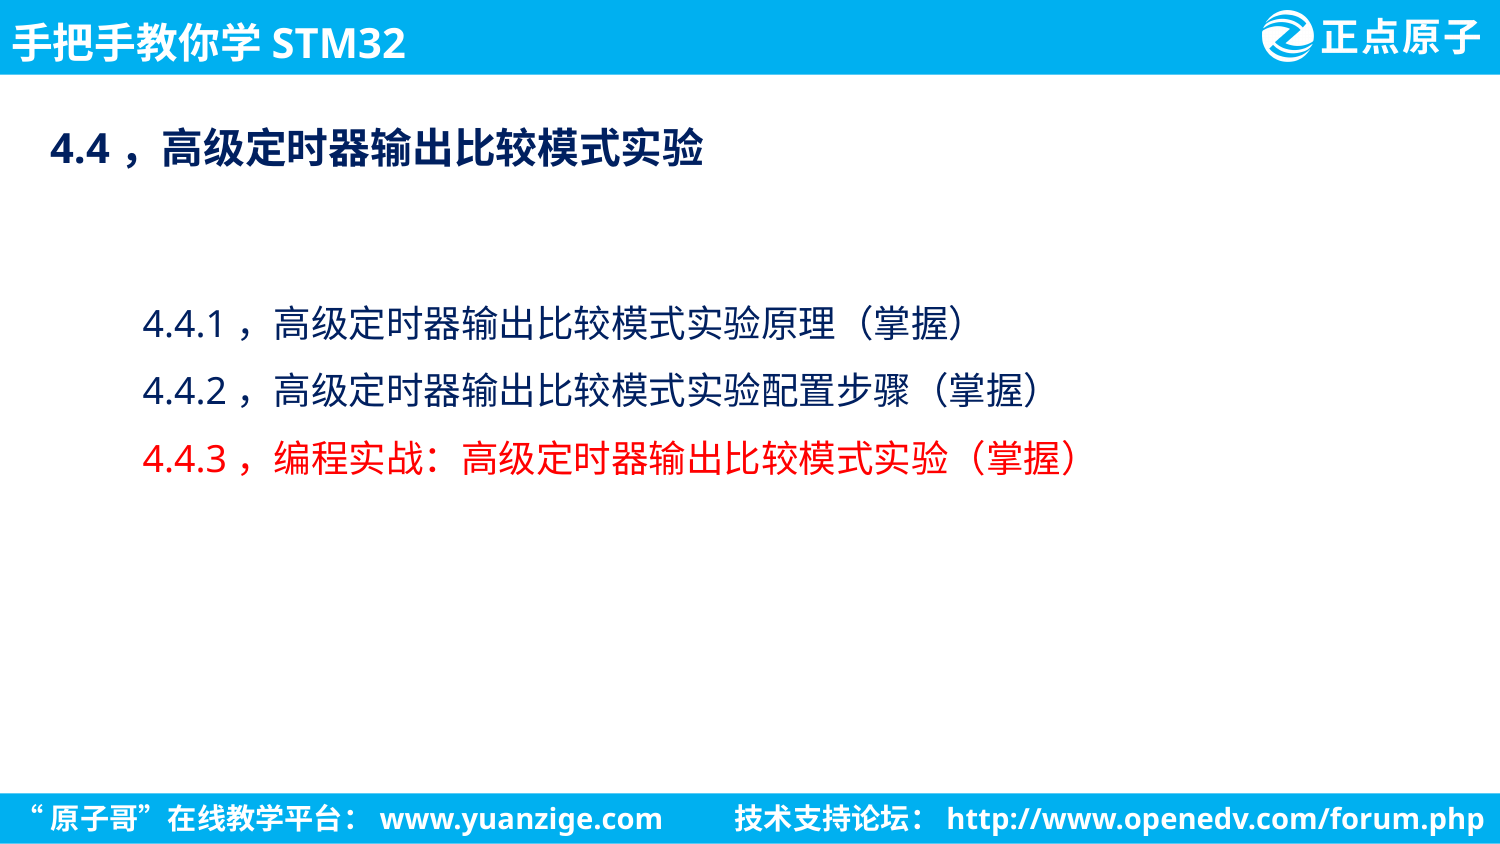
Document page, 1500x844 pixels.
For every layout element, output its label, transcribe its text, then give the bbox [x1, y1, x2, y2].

text_box 手把手教你学STM32 [0, 0, 967, 75]
picture [1364, 45, 1370, 53]
picture [1263, 27, 1307, 61]
picture [1404, 20, 1438, 54]
picture [1412, 44, 1418, 52]
picture [1267, 11, 1313, 45]
text_box “原子哥”在线教学平台：www.yuanzige.com [0, 793, 544, 843]
text_box 4.4，高级定时器输出比较模式实验 [42, 93, 829, 176]
picture [1391, 45, 1397, 53]
picture [1367, 18, 1396, 42]
picture [1322, 21, 1357, 52]
text_box 4.4.1，高级定时器输出比较模式实验原理（掌握） 4.4.2，高级定时器输出比较模式实验配置步骤（掌握） 4.4.3，编程实战：高级定时器输出比较模式实验（掌握） [135, 273, 1195, 484]
picture [1431, 44, 1438, 52]
text_box 技术支持论坛：http://www.openedv.com/forum.php [544, 793, 1500, 843]
text_box [0, 0, 1500, 76]
picture [1445, 21, 1479, 54]
